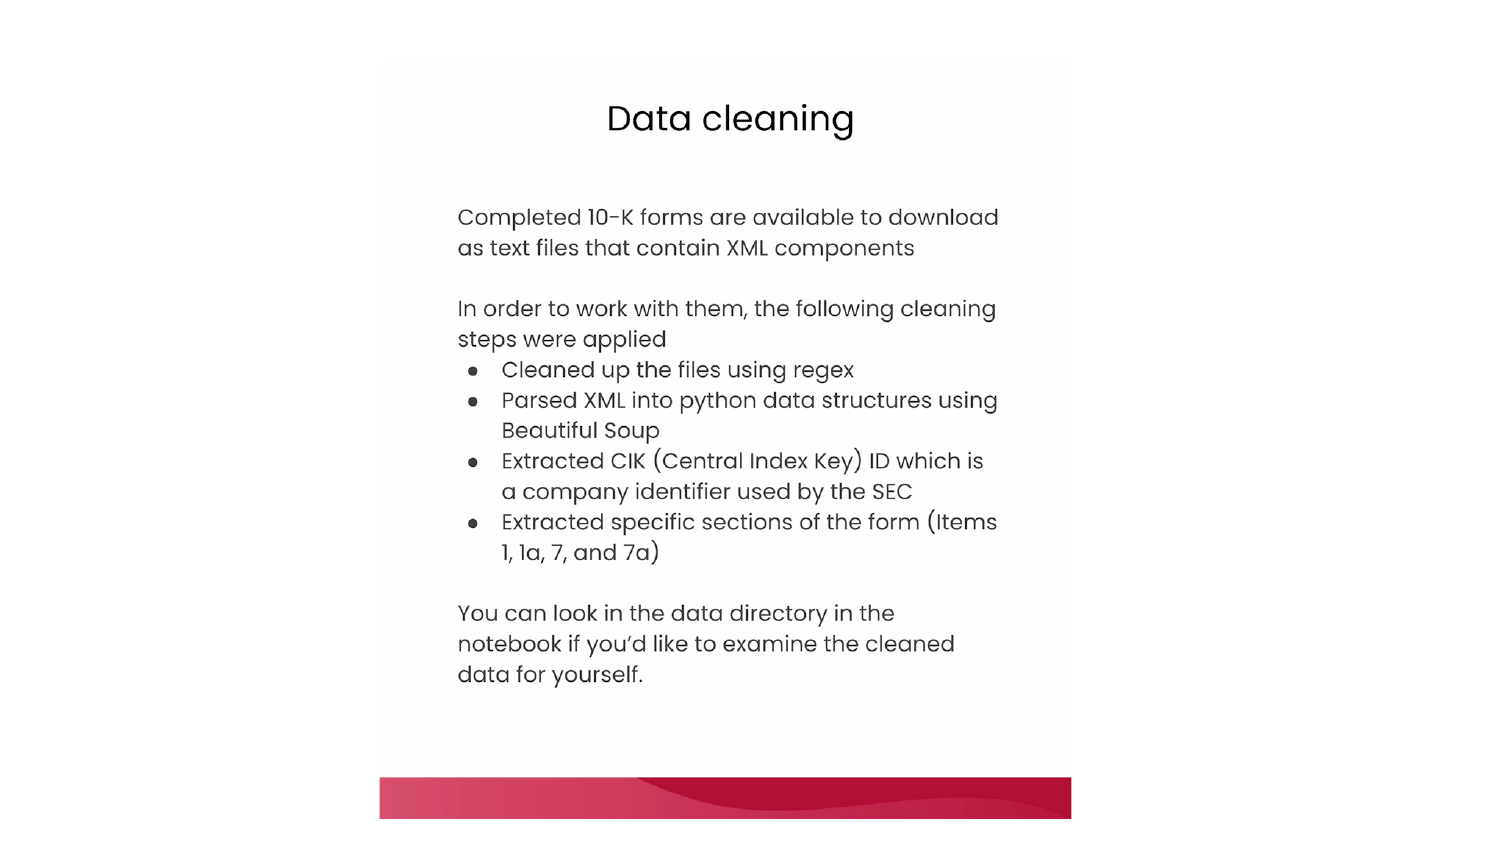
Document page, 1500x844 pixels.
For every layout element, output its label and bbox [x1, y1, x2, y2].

picture [379, 57, 1072, 819]
